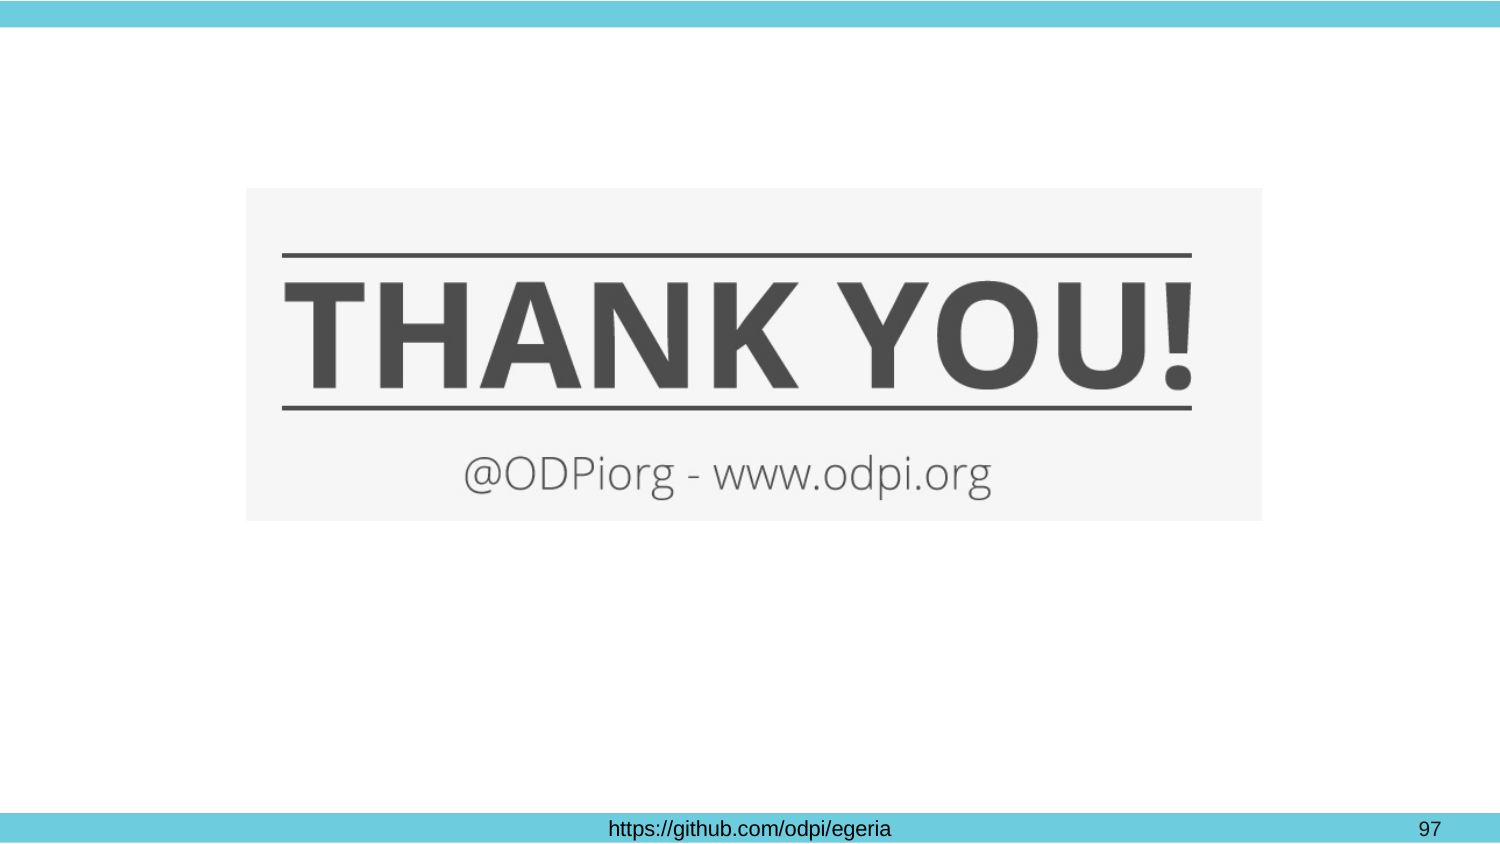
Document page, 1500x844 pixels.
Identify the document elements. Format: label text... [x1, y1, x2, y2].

slide_number 97 [1403, 813, 1494, 843]
picture [246, 188, 1263, 521]
